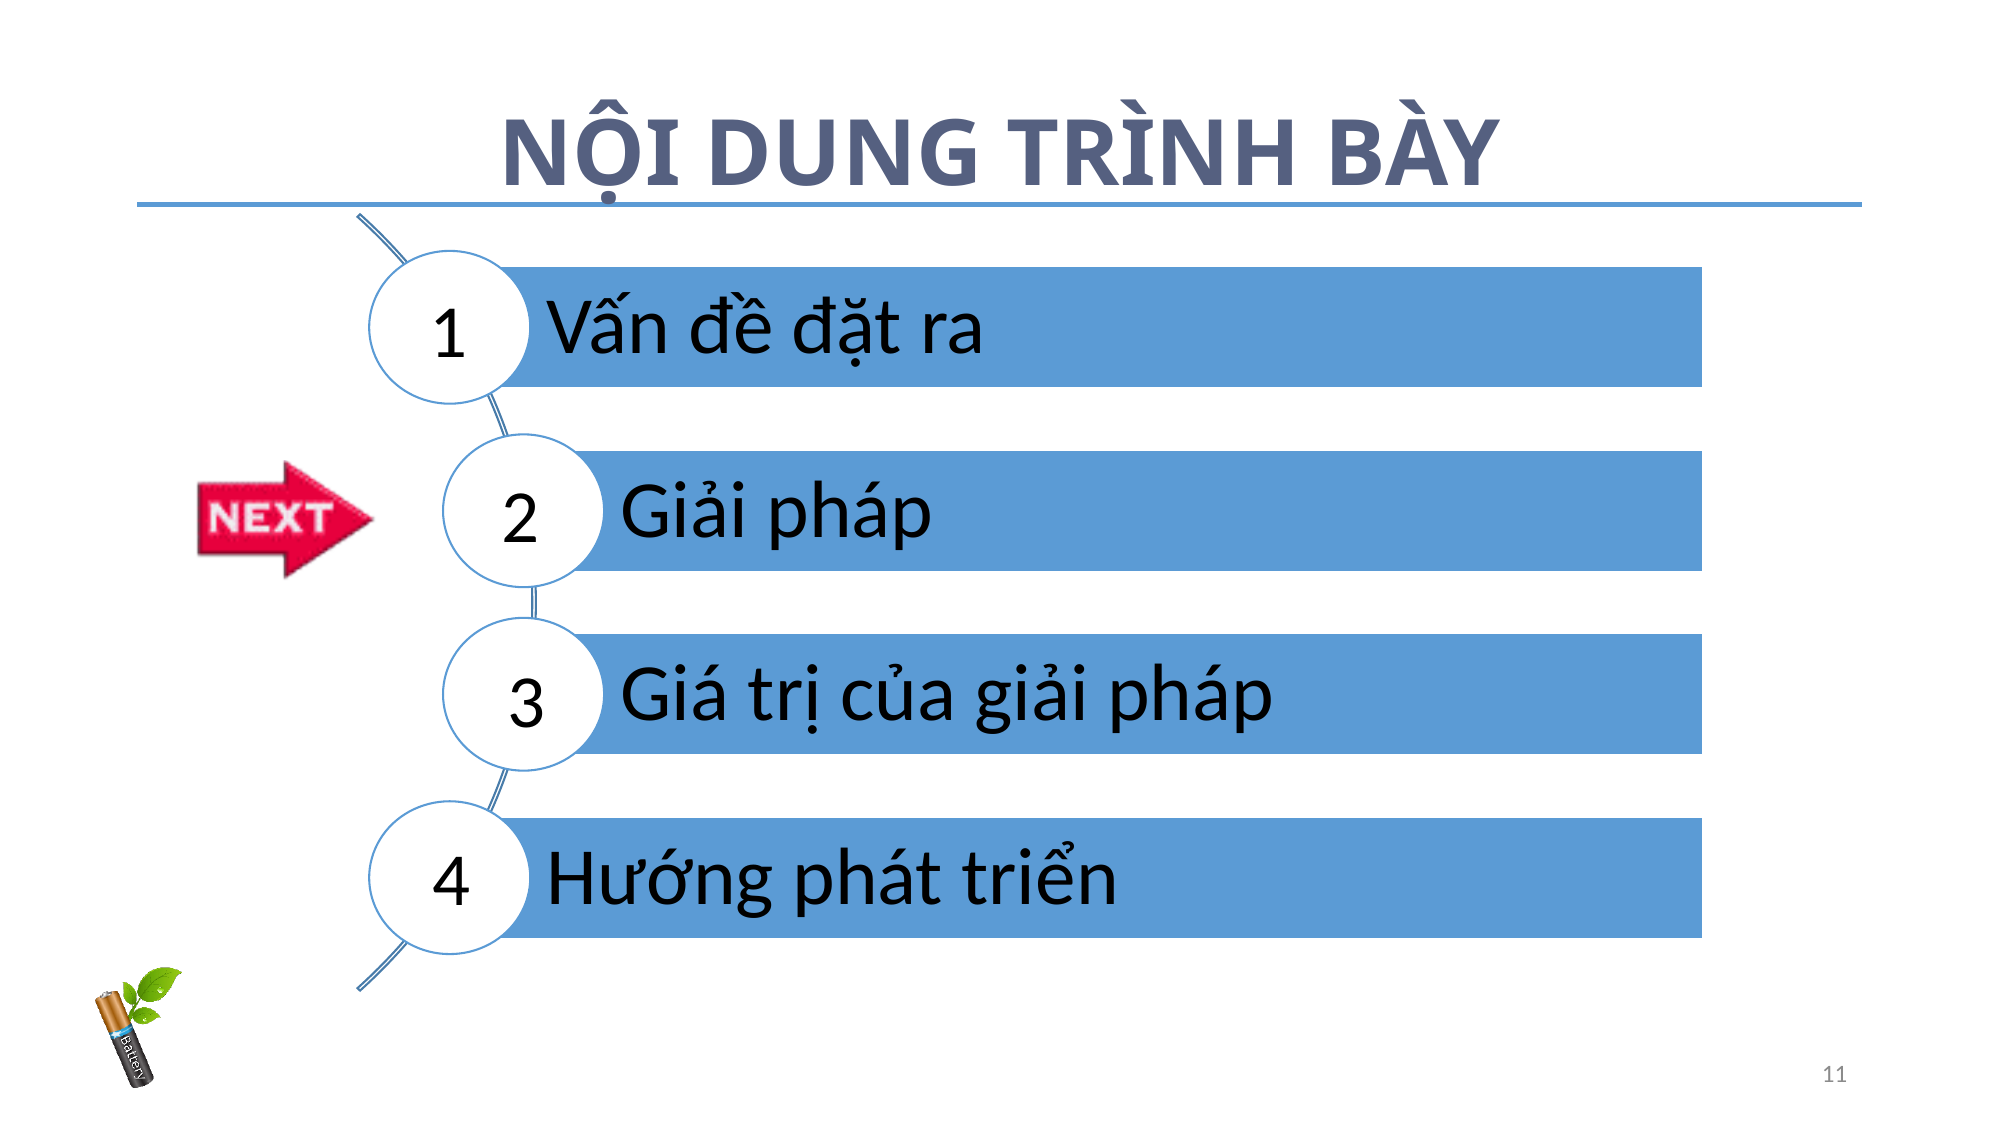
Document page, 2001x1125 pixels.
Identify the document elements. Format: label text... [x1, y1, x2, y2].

picture [80, 959, 195, 1089]
picture [181, 460, 390, 587]
slide_number 11 [1412, 1042, 1863, 1103]
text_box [355, 205, 1645, 1000]
title NỘI DUNG TRÌNH BÀY [137, 59, 1863, 251]
